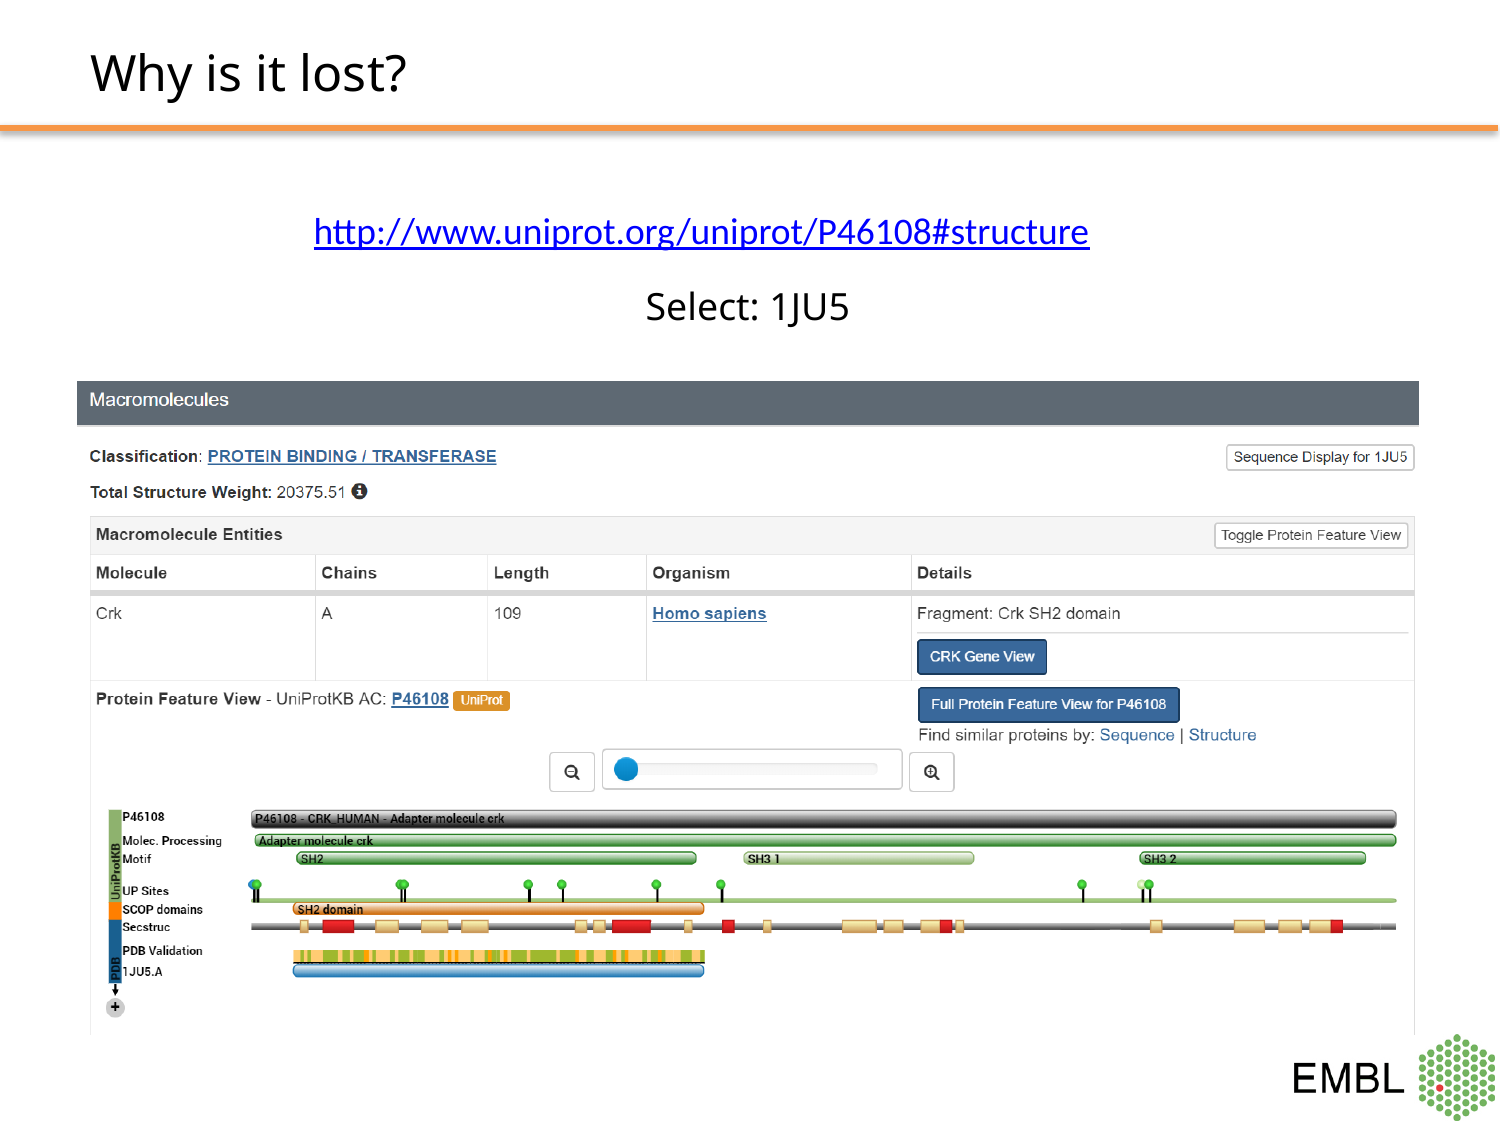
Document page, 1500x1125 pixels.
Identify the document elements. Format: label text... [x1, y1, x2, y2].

text_box http://www.uniprot.org/uniprot/P46108#structure [298, 199, 1198, 305]
picture [76, 380, 1495, 1121]
text_box Select: 1JU5 [630, 275, 866, 336]
title Why is it lost? [75, 30, 1425, 114]
